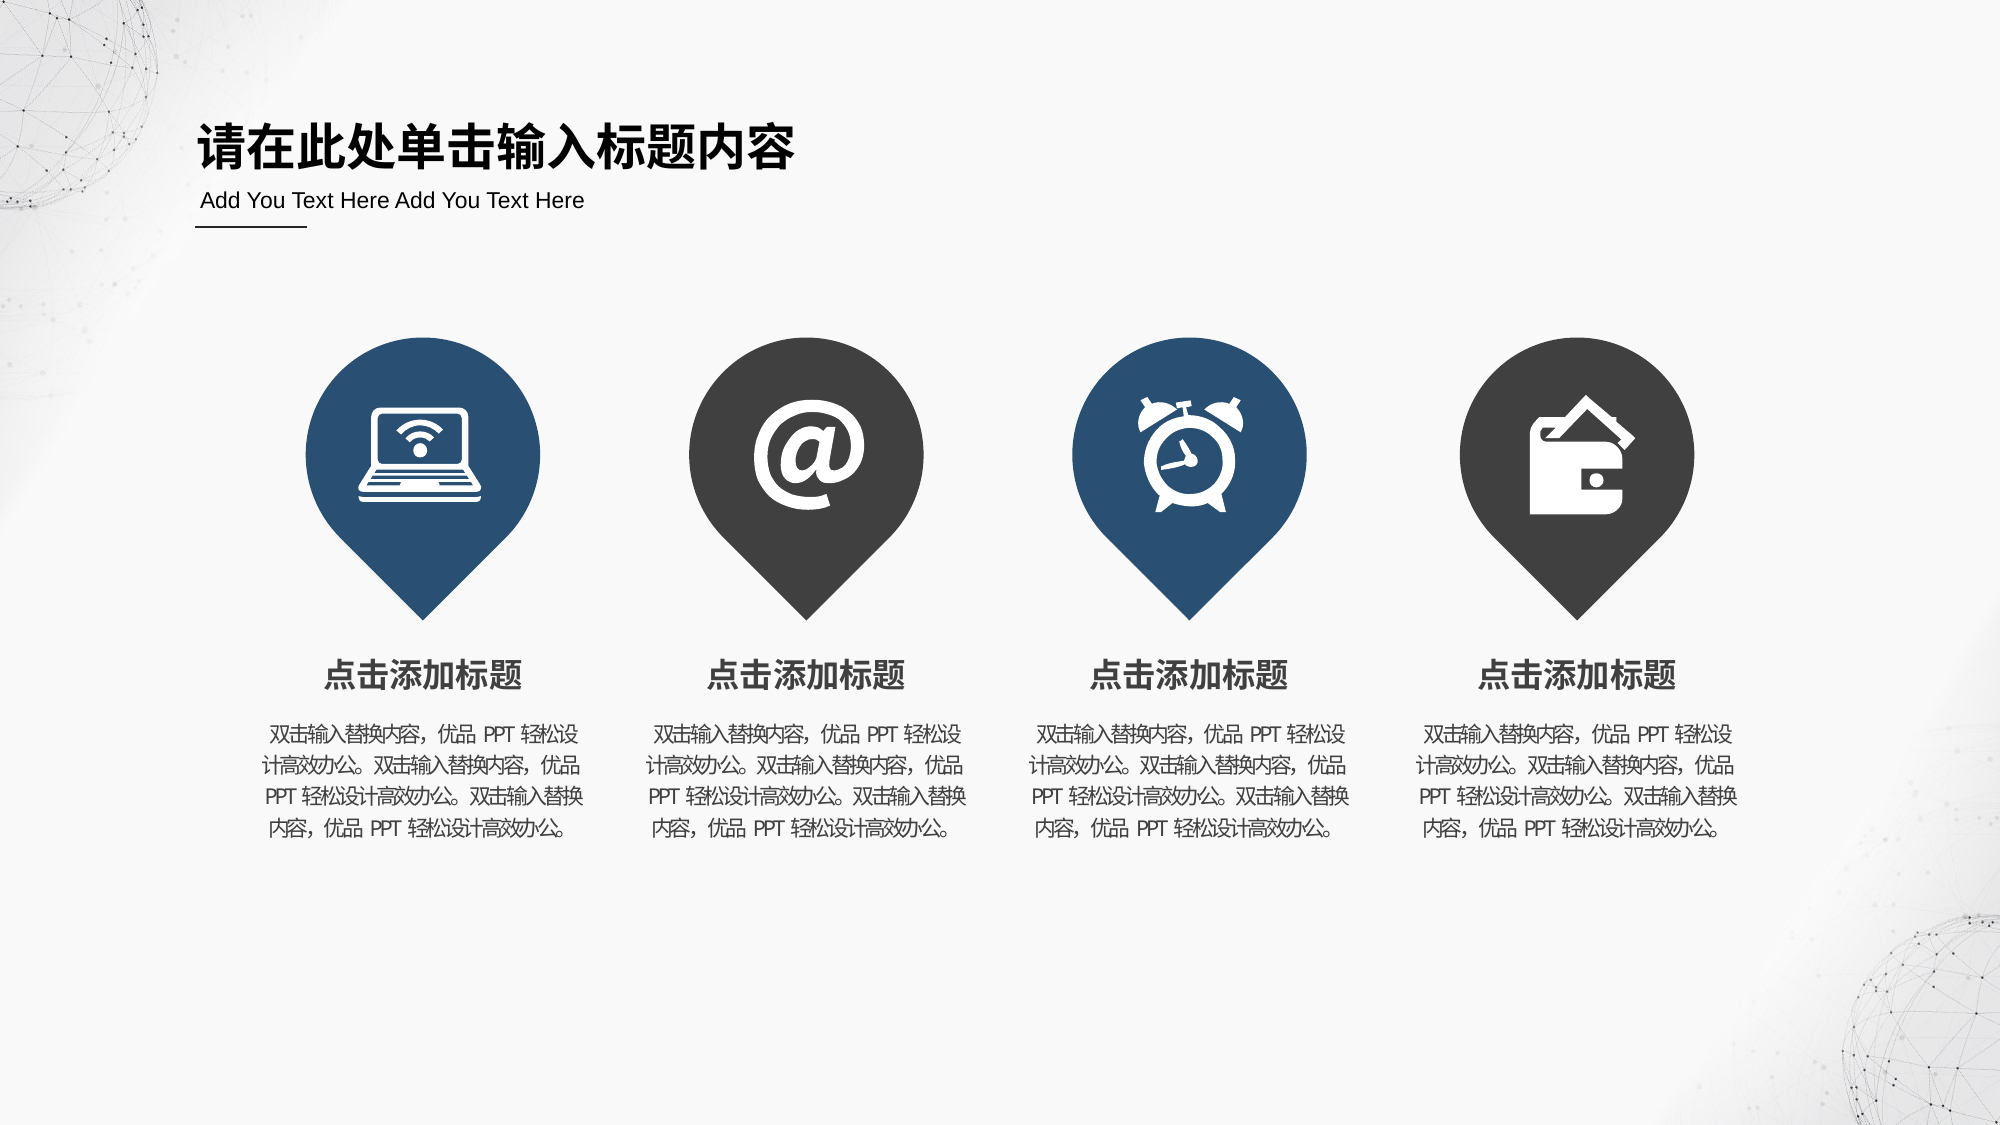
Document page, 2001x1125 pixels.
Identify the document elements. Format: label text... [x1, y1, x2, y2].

text_box 点击添加标题 [1465, 648, 1689, 701]
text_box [1072, 337, 1307, 572]
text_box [1459, 337, 1695, 572]
text_box 双击输入替换内容，优品PPT轻松设计高效办公。双击输入替换内容，优品PPT轻松设计高效办公。双击输入替换内容，优品PPT轻松设计高效办公。 [1016, 709, 1362, 847]
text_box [689, 337, 924, 572]
text_box 点击添加标题 [1078, 648, 1301, 701]
text_box 双击输入替换内容，优品PPT轻松设计高效办公。双击输入替换内容，优品PPT轻松设计高效办公。双击输入替换内容，优品PPT轻松设计高效办公。 [633, 709, 979, 847]
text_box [185, 110, 875, 228]
text_box 双击输入替换内容，优品PPT轻松设计高效办公。双击输入替换内容，优品PPT轻松设计高效办公。双击输入替换内容，优品PPT轻松设计高效办公。 [1404, 709, 1750, 847]
text_box 点击添加标题 [311, 648, 534, 701]
text_box 双击输入替换内容，优品PPT轻松设计高效办公。双击输入替换内容，优品PPT轻松设计高效办公。双击输入替换内容，优品PPT轻松设计高效办公。 [250, 709, 596, 847]
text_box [305, 337, 541, 572]
picture [0, 0, 2000, 1125]
text_box 点击添加标题 [695, 648, 918, 701]
